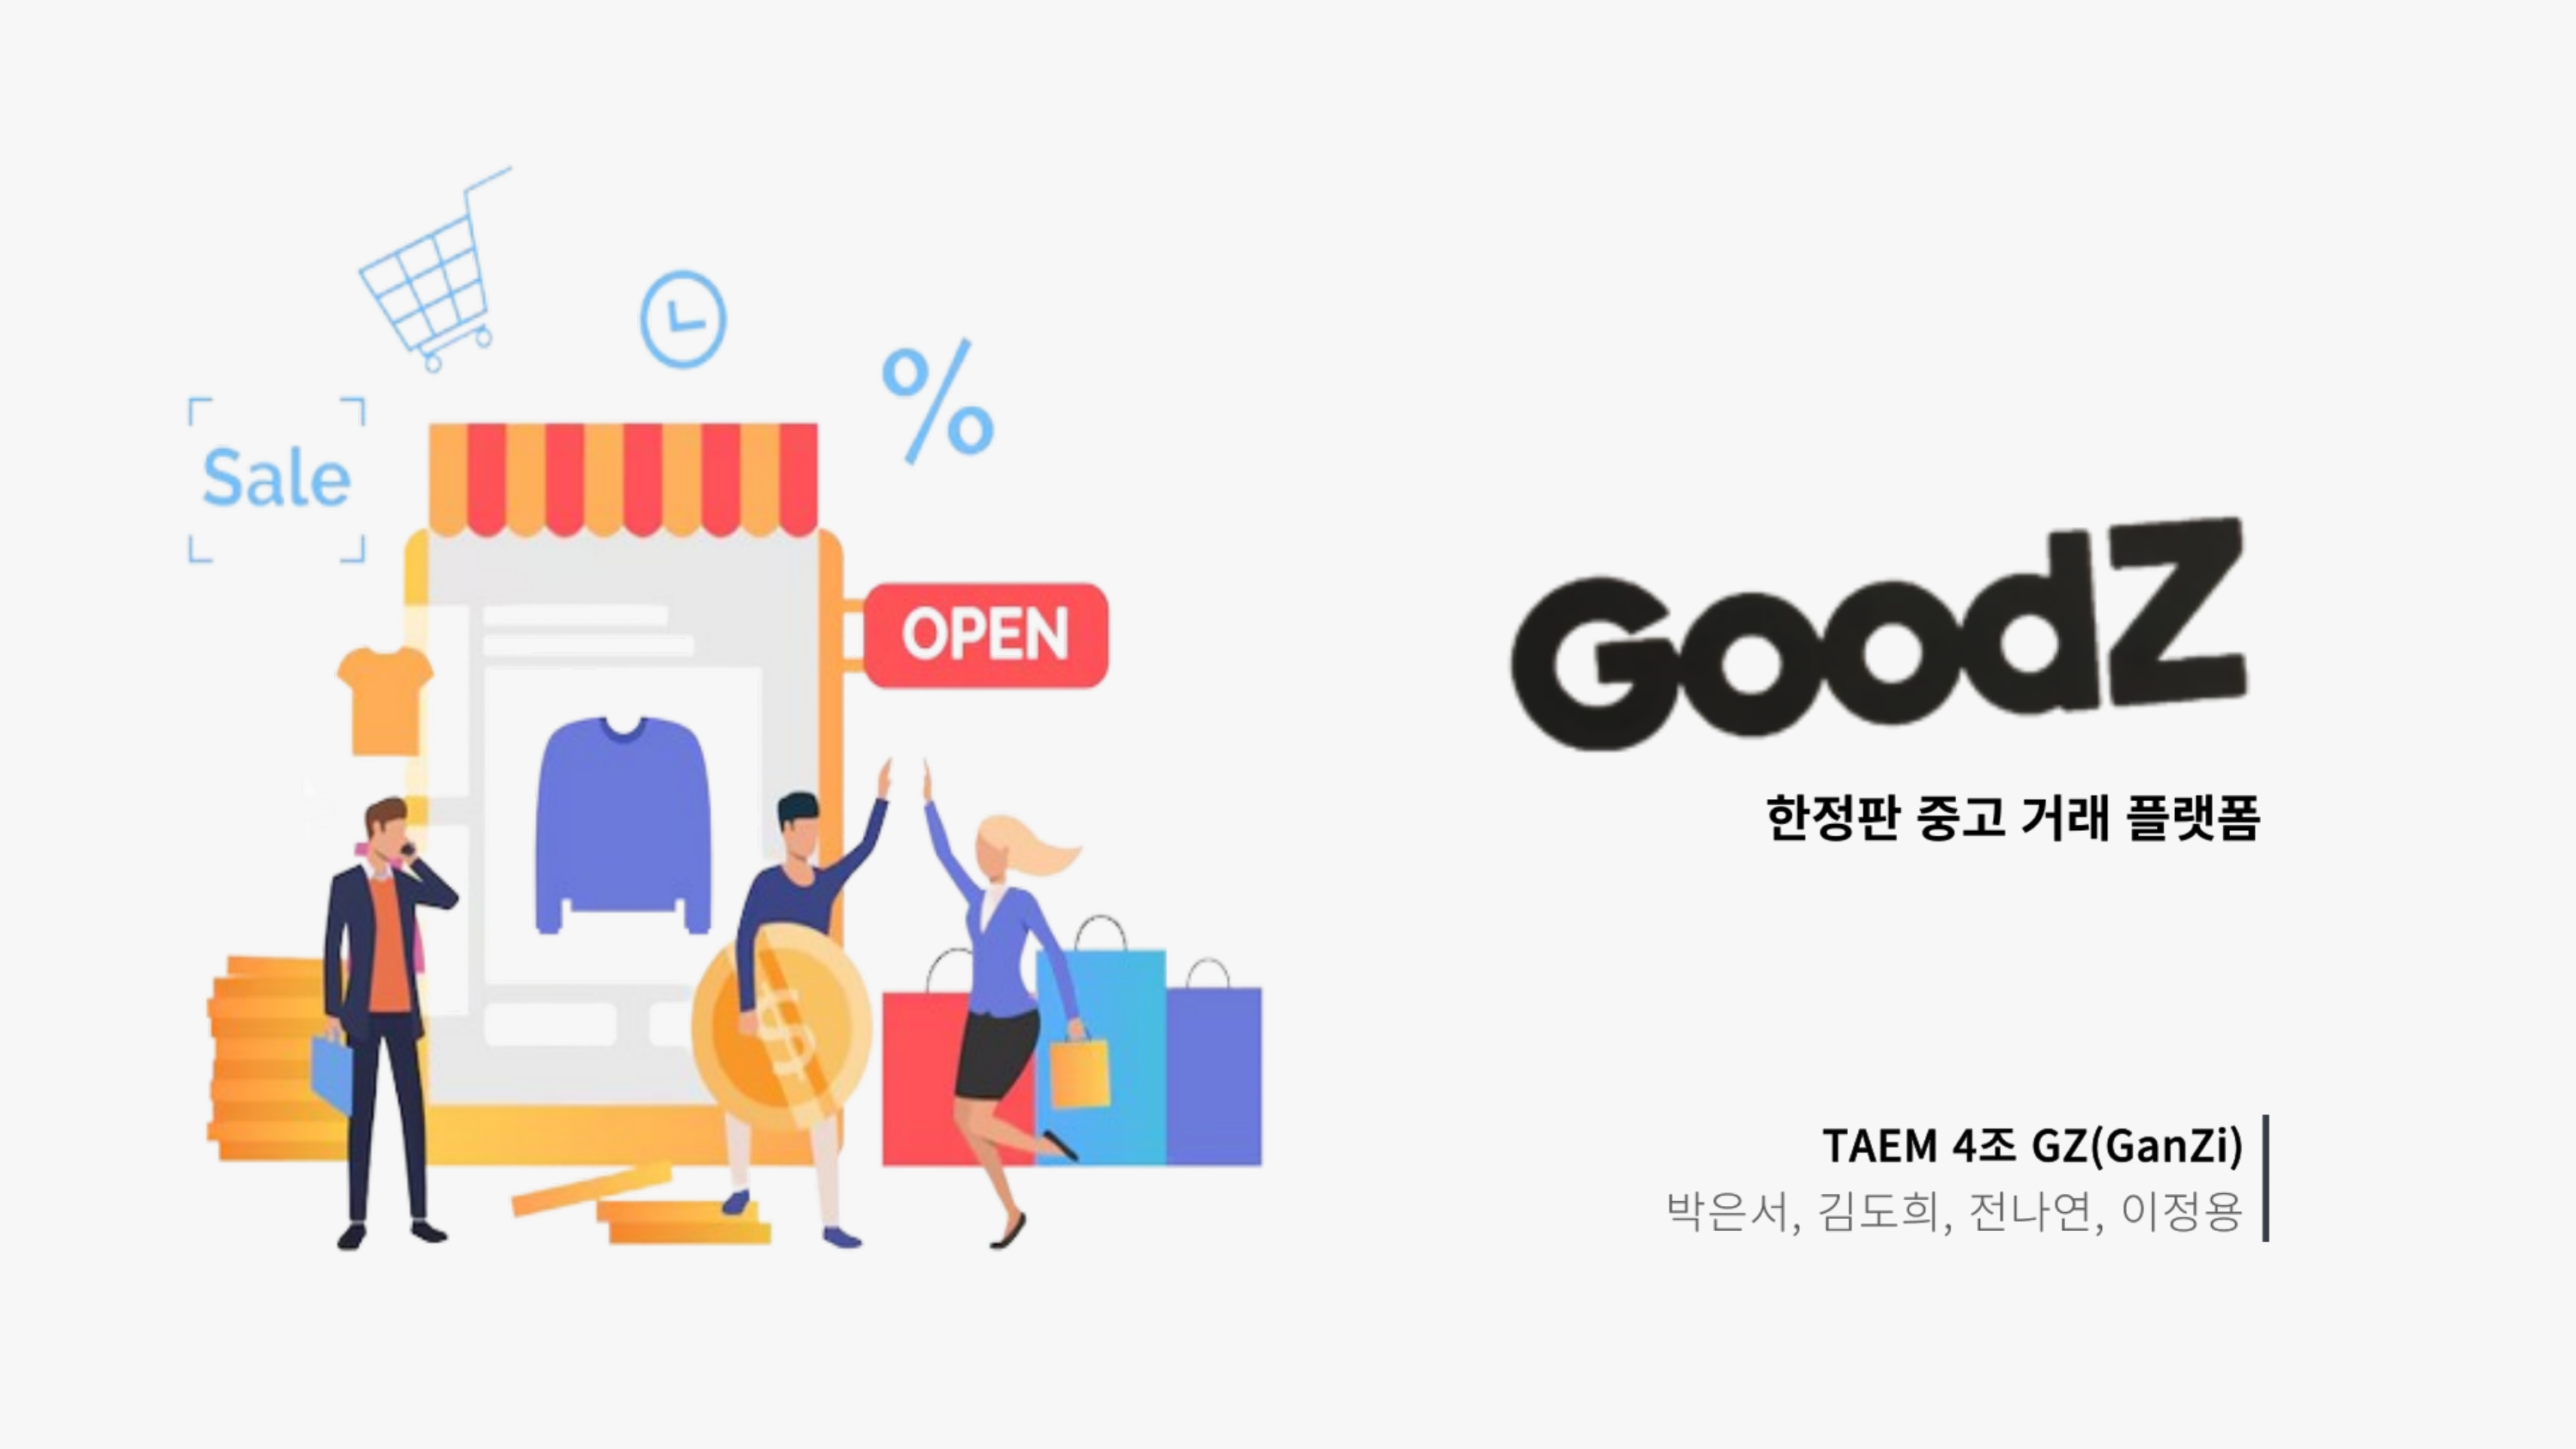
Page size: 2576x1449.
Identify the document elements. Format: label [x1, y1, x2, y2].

picture [52, 101, 1400, 1349]
picture [1484, 1097, 2376, 1287]
picture [1504, 430, 2430, 904]
